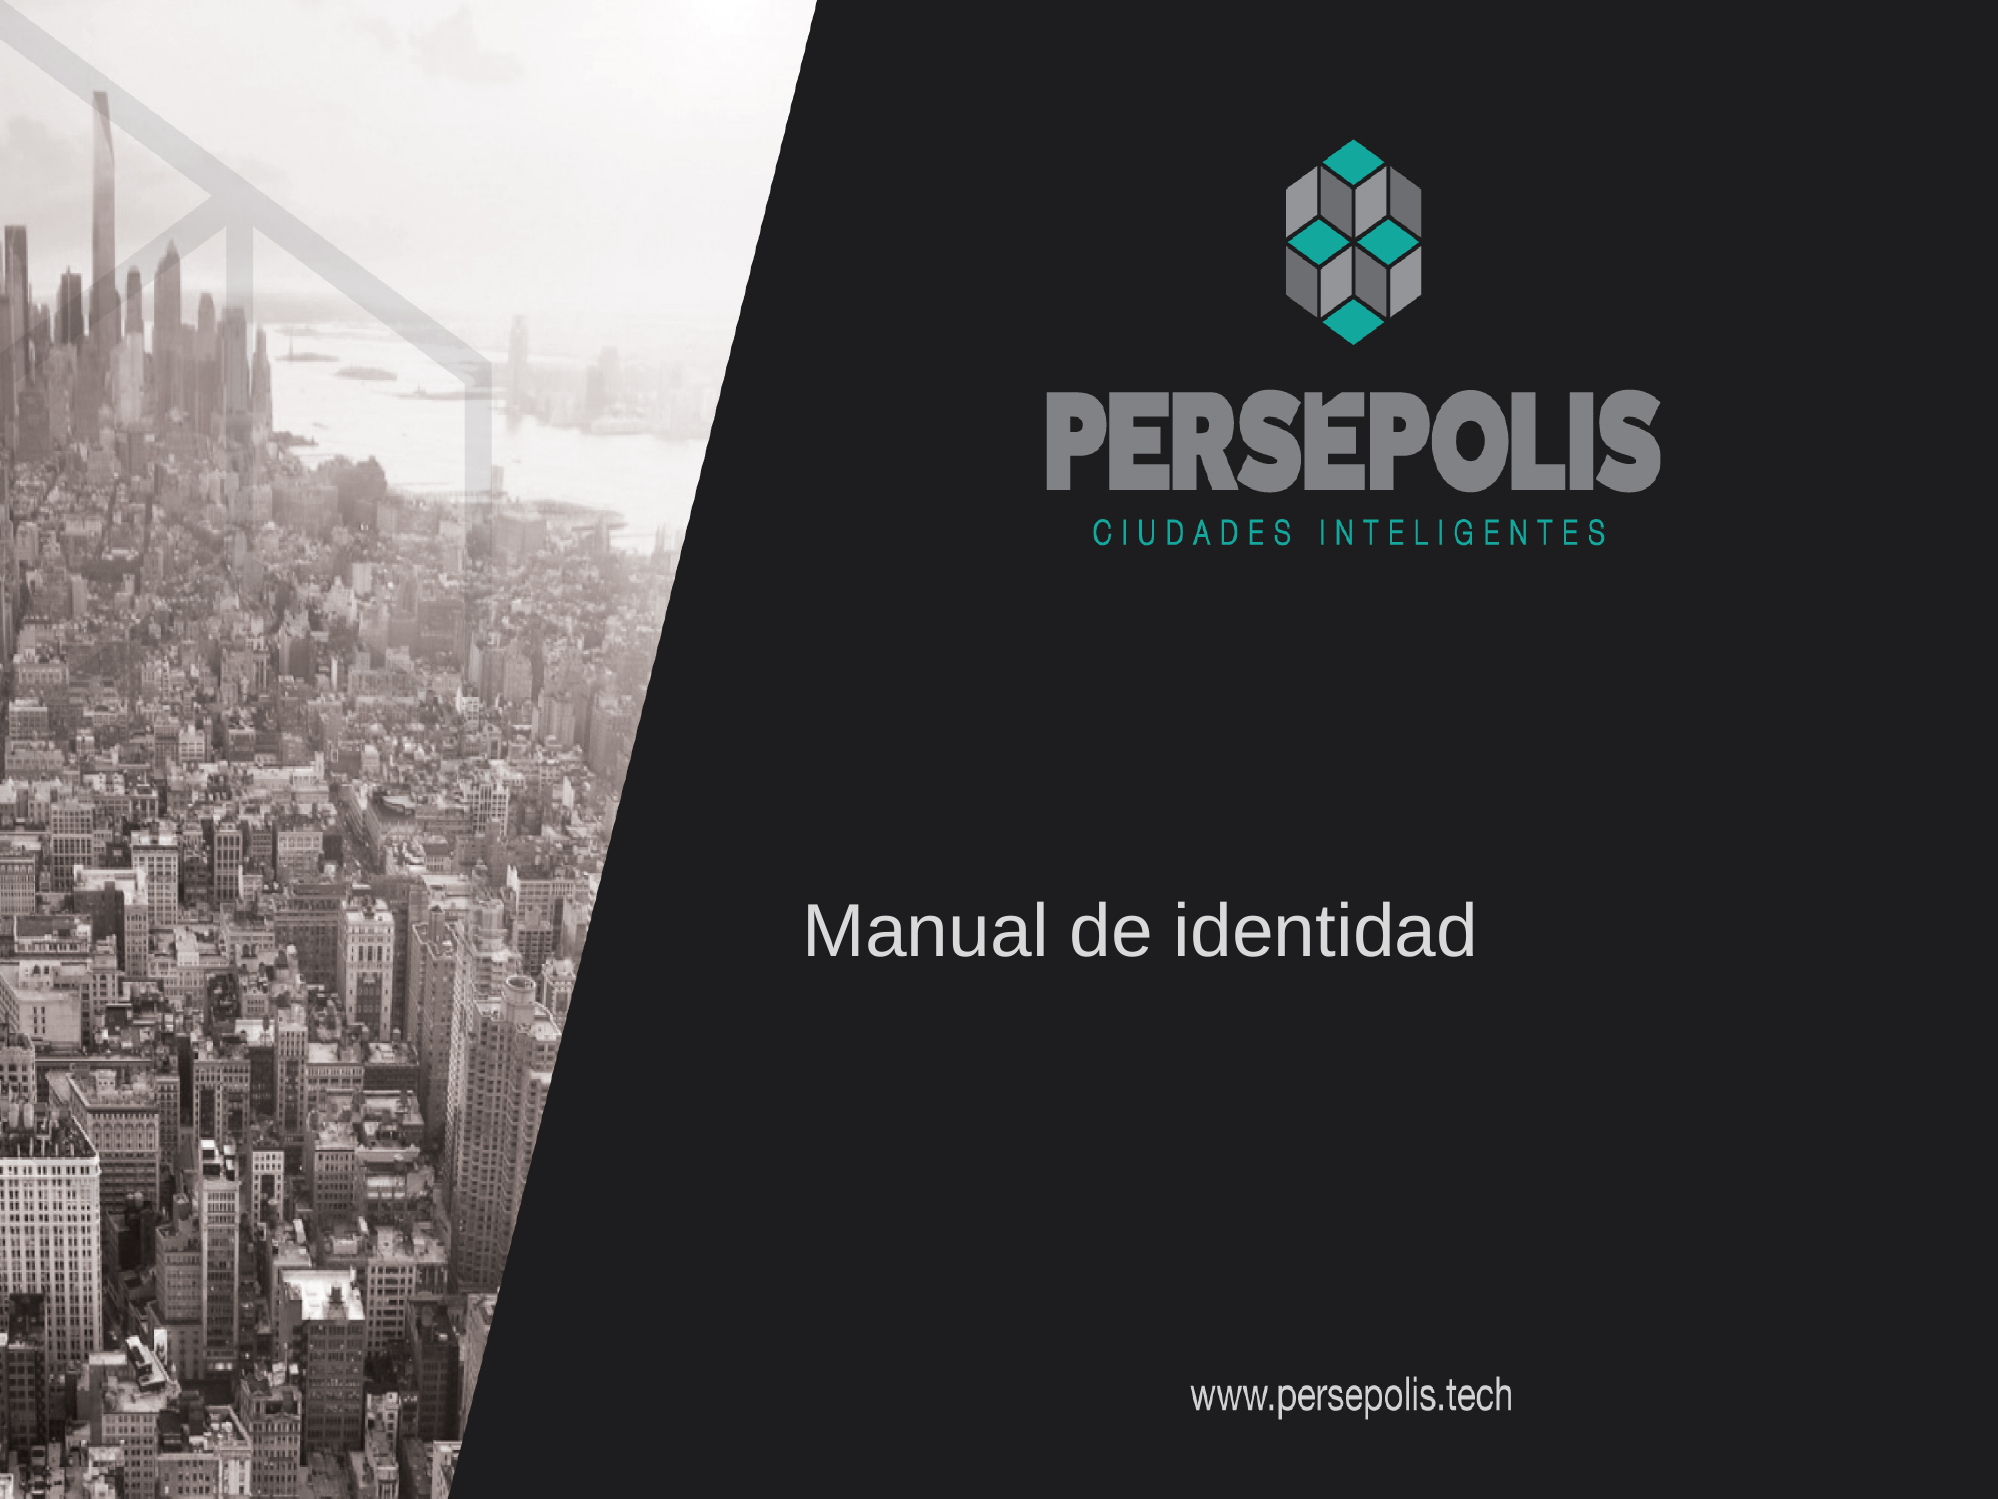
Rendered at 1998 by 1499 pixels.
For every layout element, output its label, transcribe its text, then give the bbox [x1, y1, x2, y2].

picture [0, 0, 1998, 1499]
subtitle Manual de identidad [715, 820, 1557, 972]
